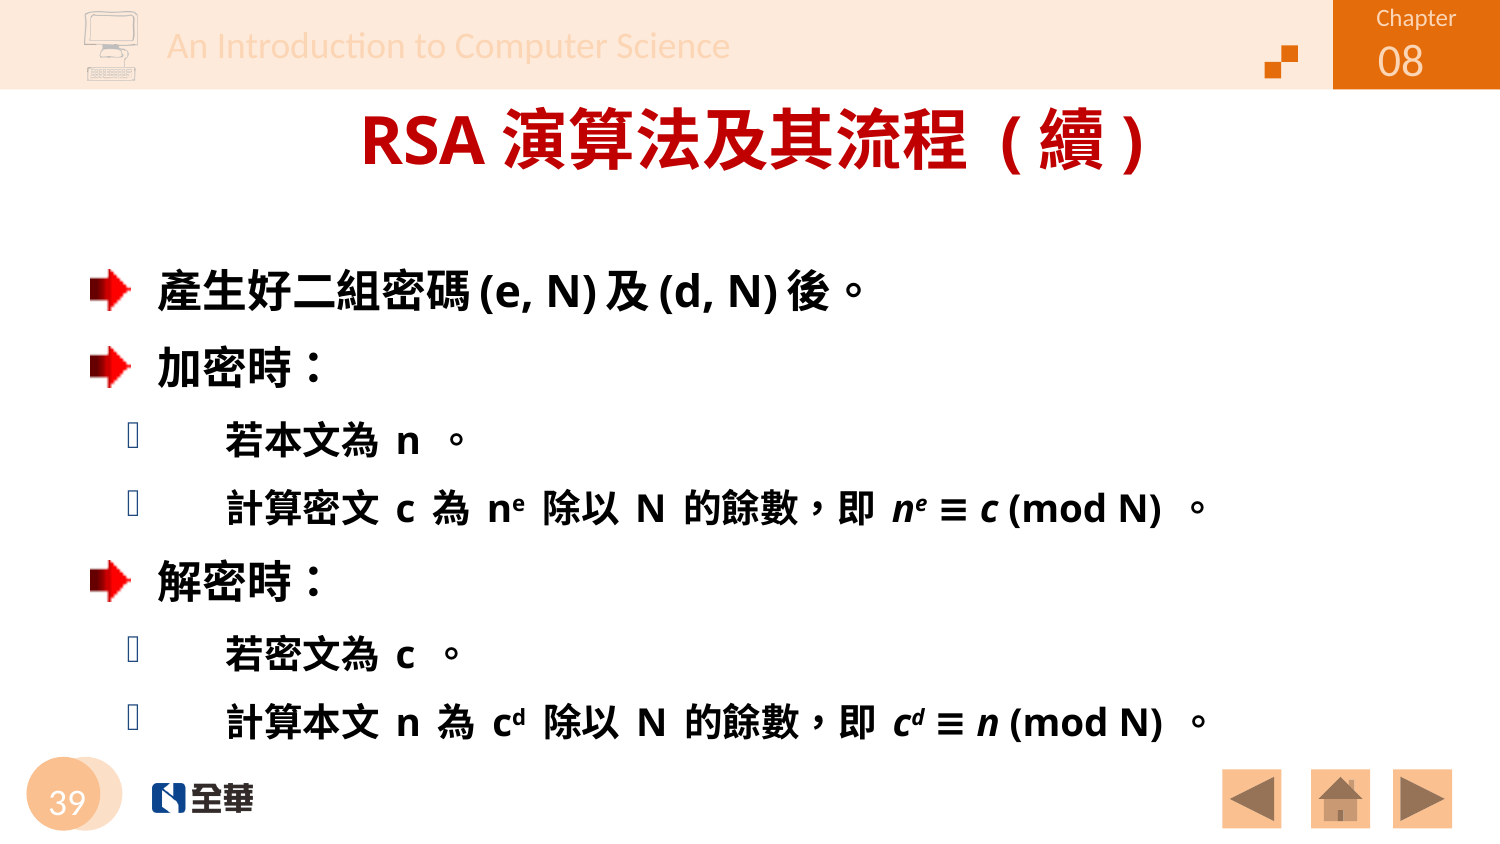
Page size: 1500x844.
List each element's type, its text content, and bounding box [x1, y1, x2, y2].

title RSA演算法及其流程 (續) [76, 67, 1427, 209]
list 產生好二組密碼(e, N)及(d, N)後。 加密時： 若本文為 n 。 計算密文 c 為 ne 除以 N 的餘數，即 ne ≡ c (mod N) 。 解密時： 若密文為 c 。 計算本文 n 為 cd 除以 N 的餘數，即 cd ≡ n (mod N) 。 [75, 244, 1425, 754]
picture [90, 560, 131, 602]
picture [90, 346, 131, 388]
picture [90, 269, 131, 311]
picture [152, 783, 253, 813]
picture [84, 11, 138, 67]
